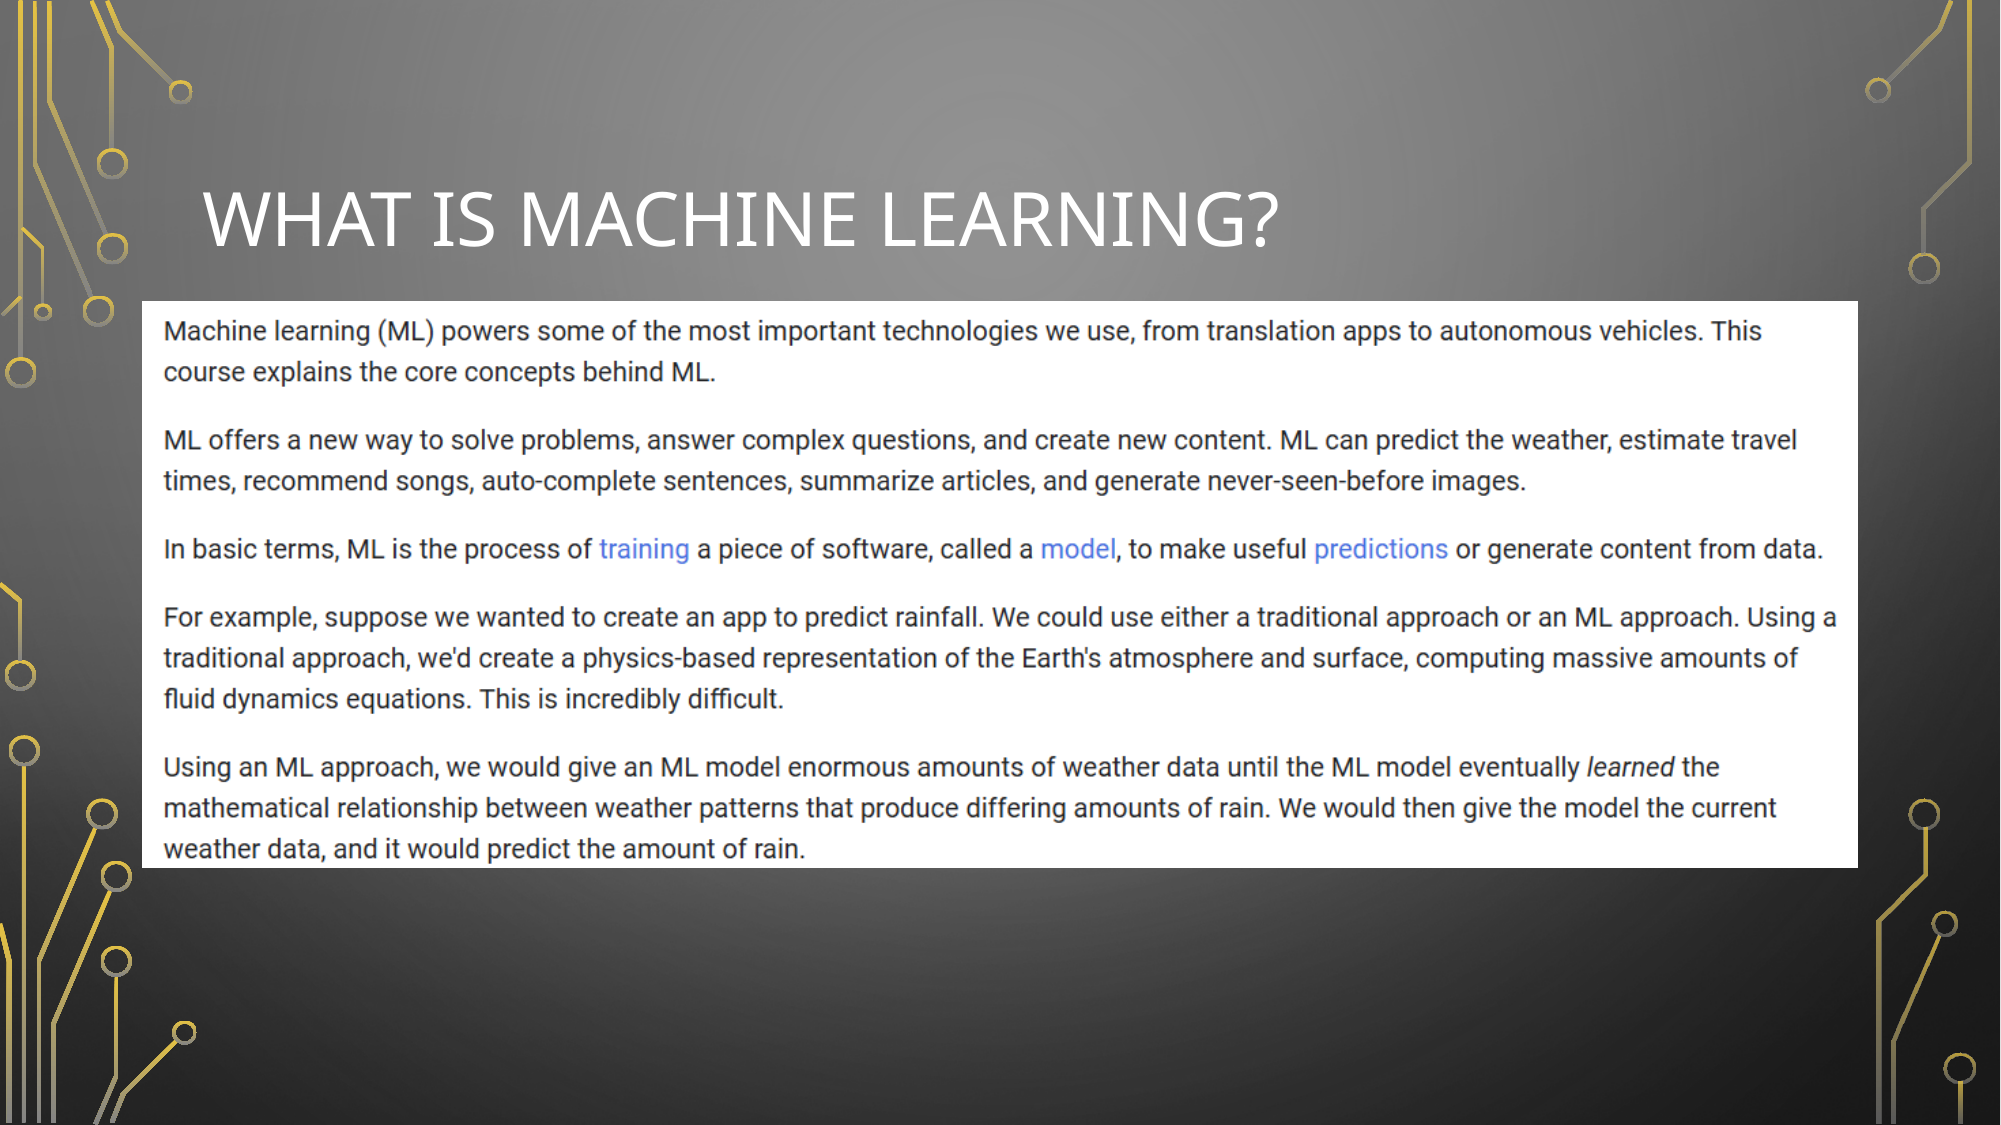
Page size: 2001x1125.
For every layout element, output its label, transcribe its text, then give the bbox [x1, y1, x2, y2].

picture [141, 301, 1858, 868]
title What is Machine Learning? [187, 101, 1813, 301]
